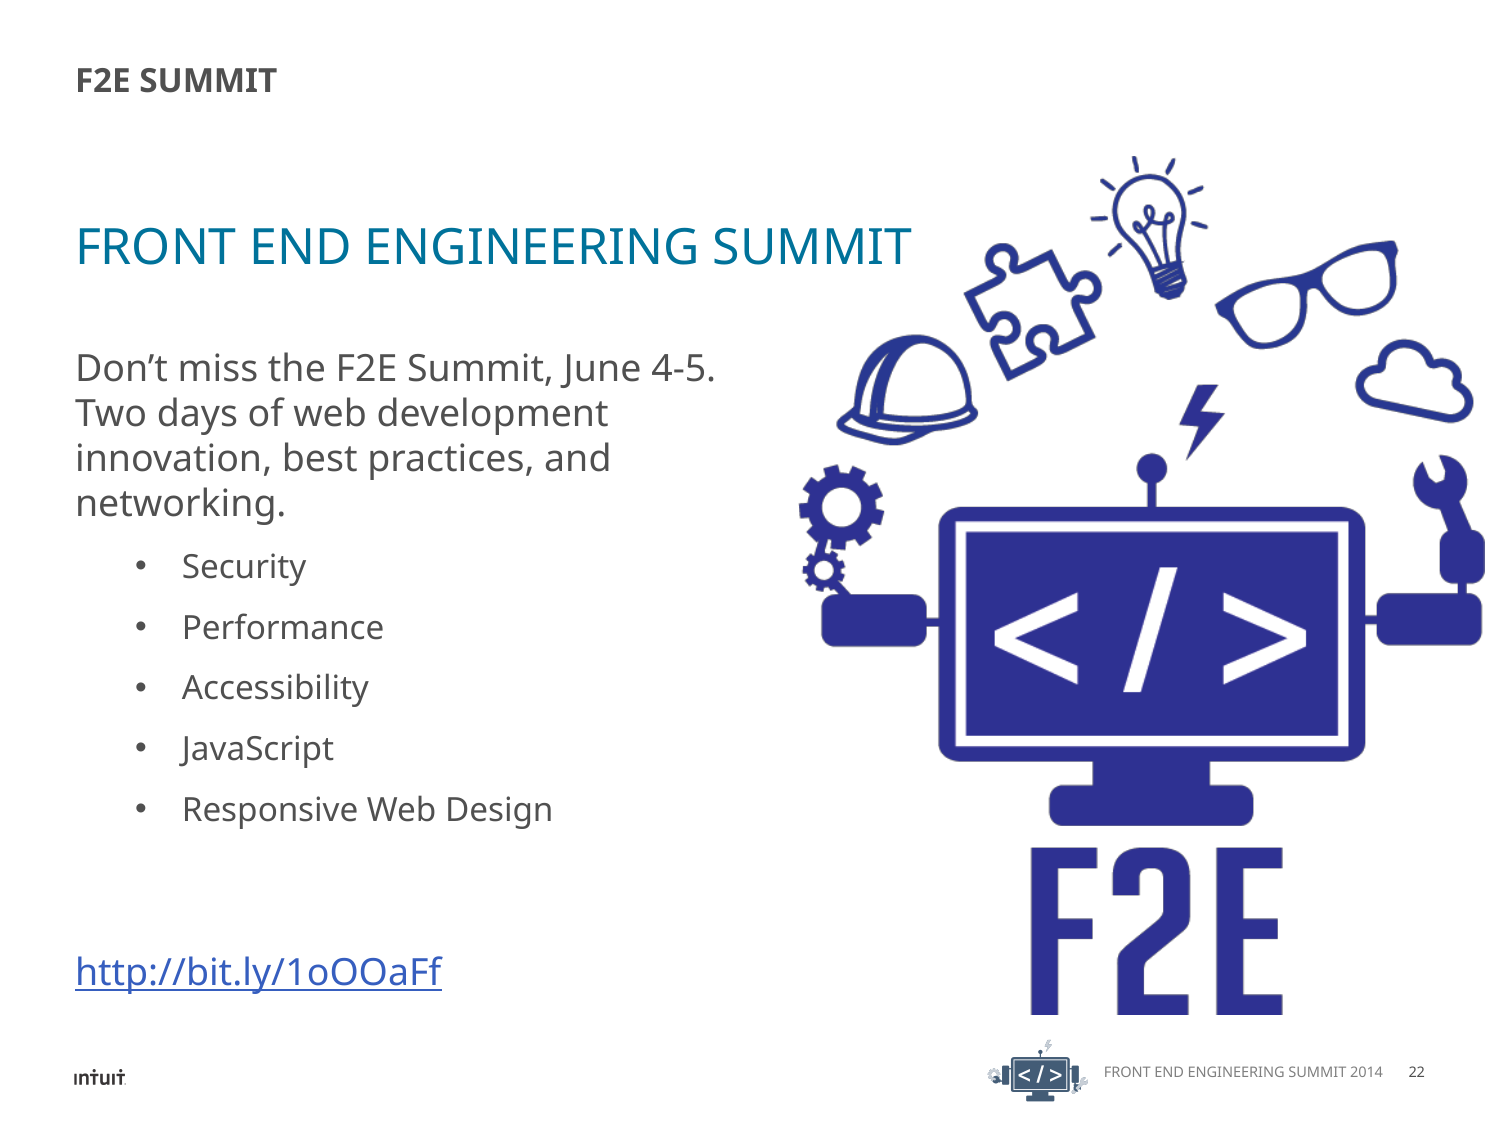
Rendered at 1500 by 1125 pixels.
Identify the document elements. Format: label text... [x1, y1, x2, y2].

list Front end engineering Summit [75, 156, 796, 344]
picture [798, 155, 1485, 1015]
slide_number 22 [1387, 1042, 1425, 1103]
list Don’t miss the F2E Summit, June 4-5. Two days of web development innovation, best practices, and networking. Security Performance Accessibility JavaScript Responsive Web Design http://bit.ly/1oOOaFf [75, 344, 745, 1005]
title F2E Summit [75, 61, 1425, 112]
footer Front End Engineering Summit 2014 [973, 1042, 1384, 1103]
